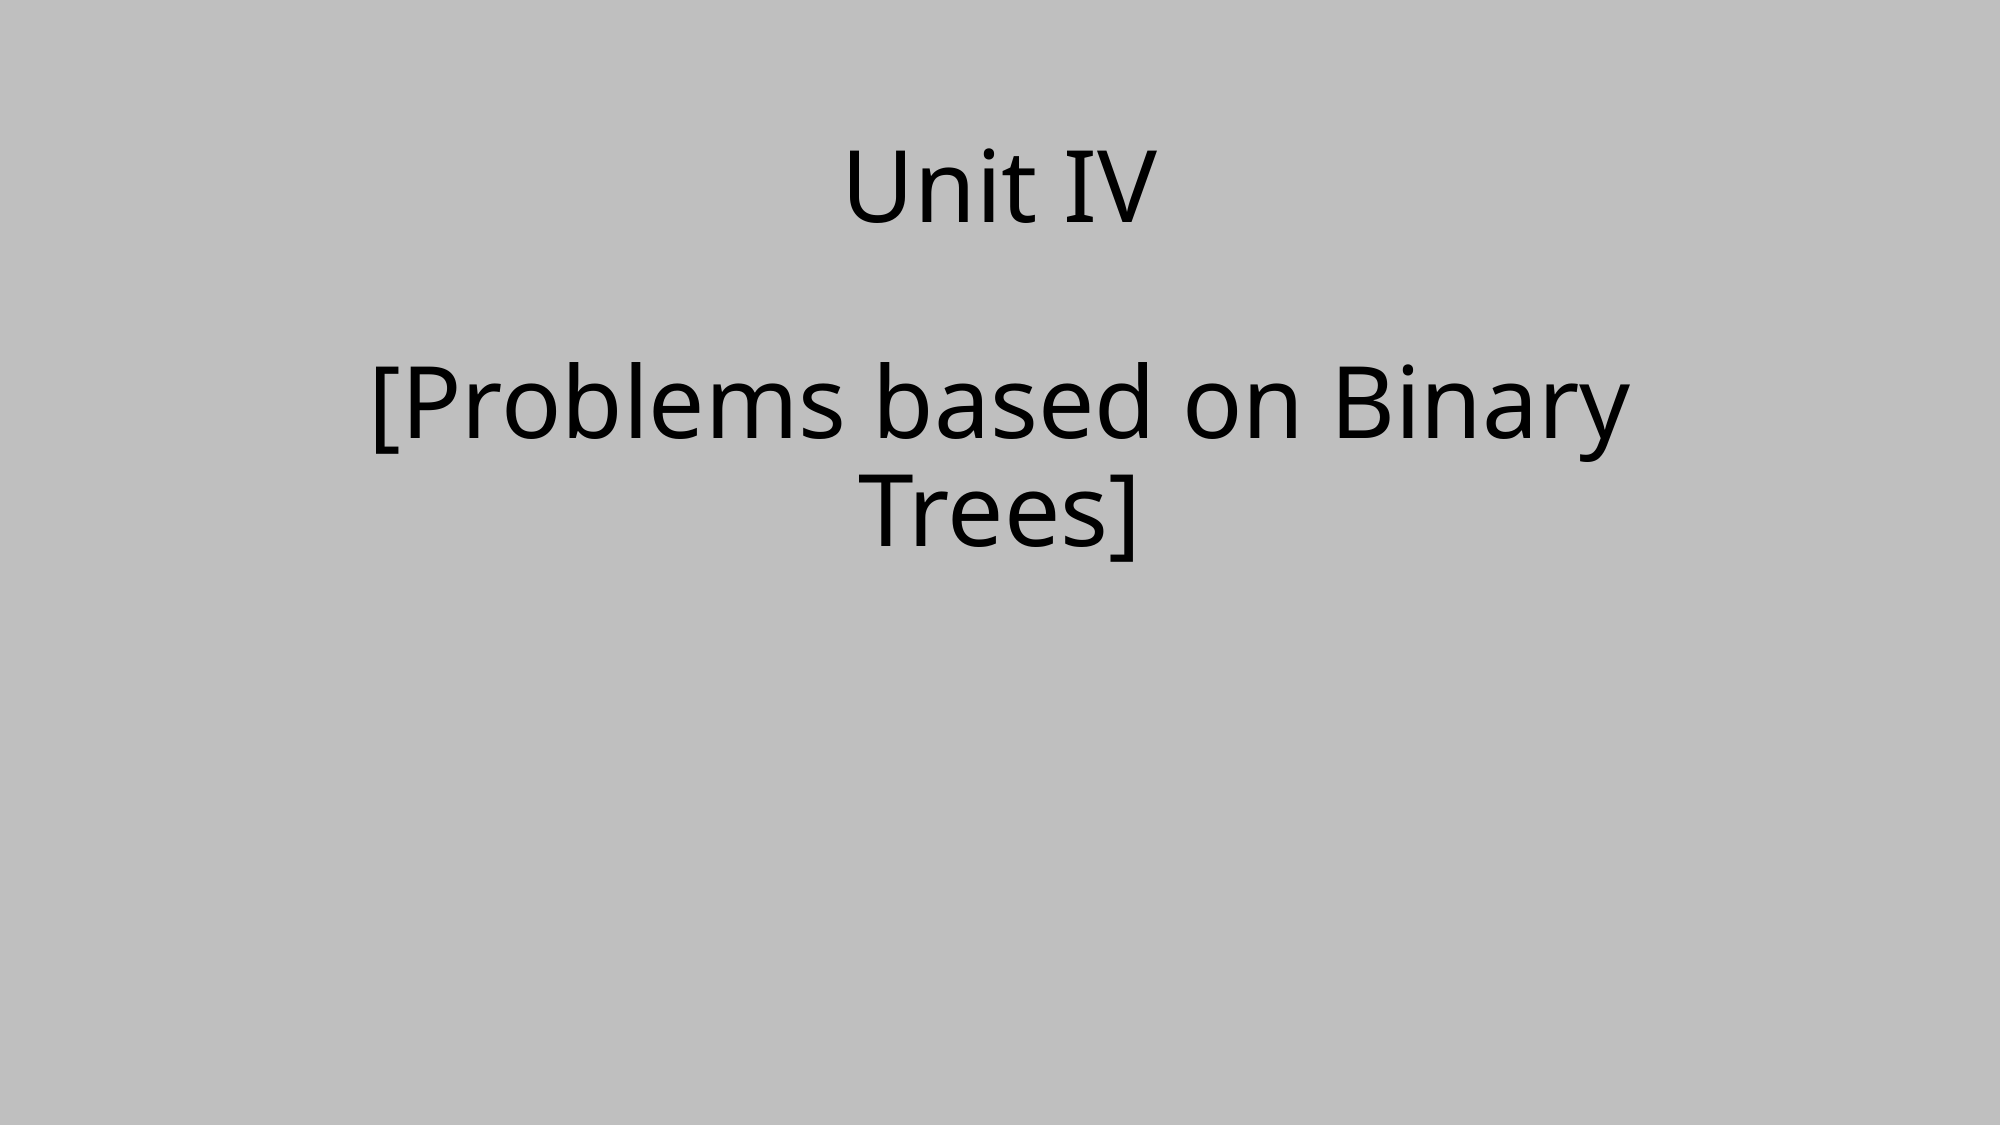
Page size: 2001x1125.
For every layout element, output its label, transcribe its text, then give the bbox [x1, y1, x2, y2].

title Unit IV [Problems based on Binary Trees] [249, 184, 1750, 576]
